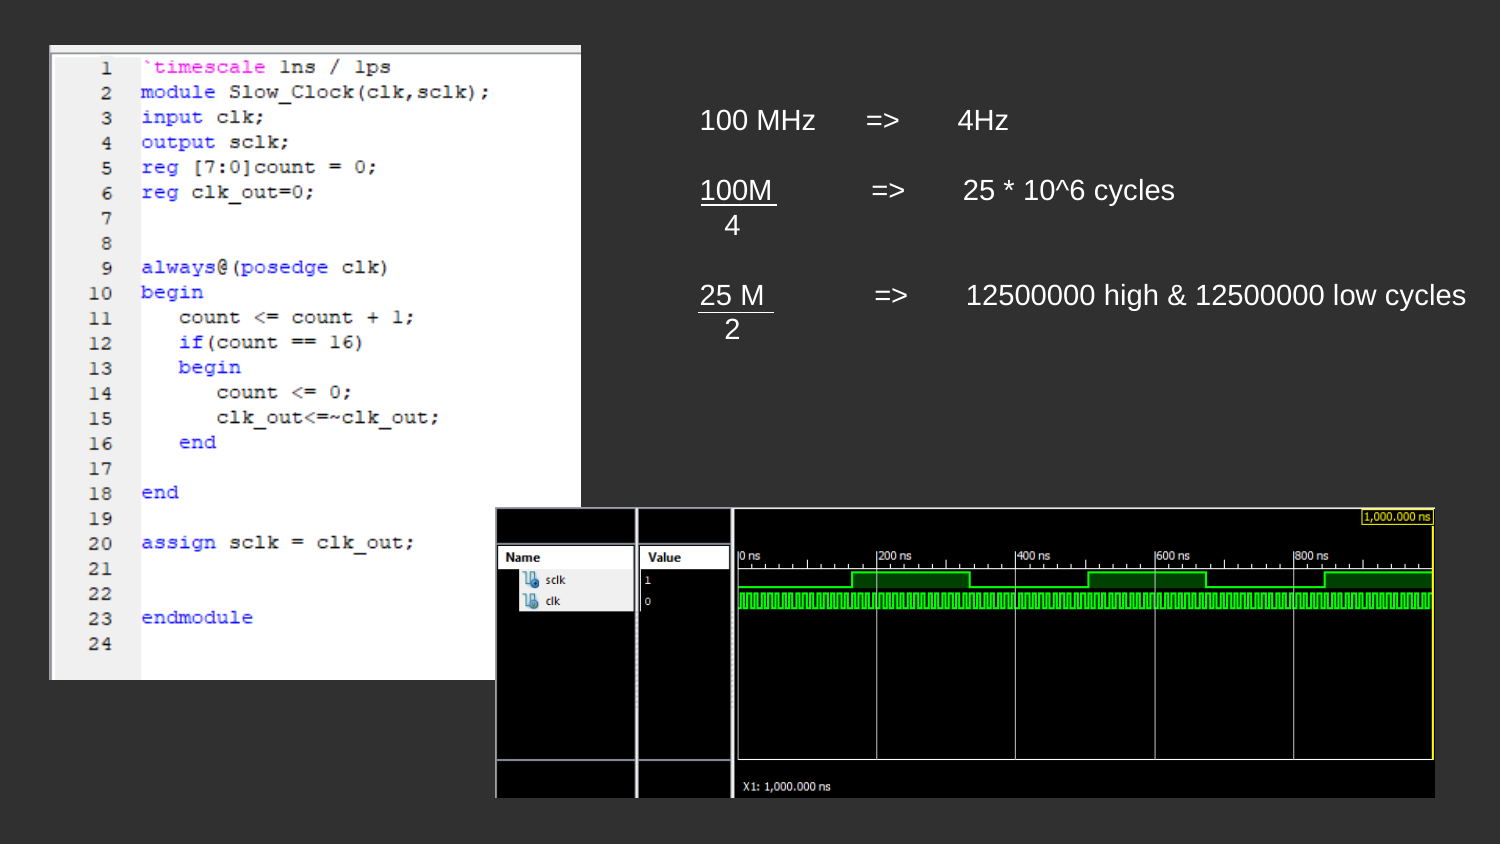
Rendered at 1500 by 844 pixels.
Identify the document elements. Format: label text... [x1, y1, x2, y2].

picture [49, 44, 1435, 798]
text_box 100 MHz => 4Hz 100M => 25 * 10^6 cycles 4 25 M => 12500000 high & 12500000 low cycles 2 [684, 93, 1488, 354]
